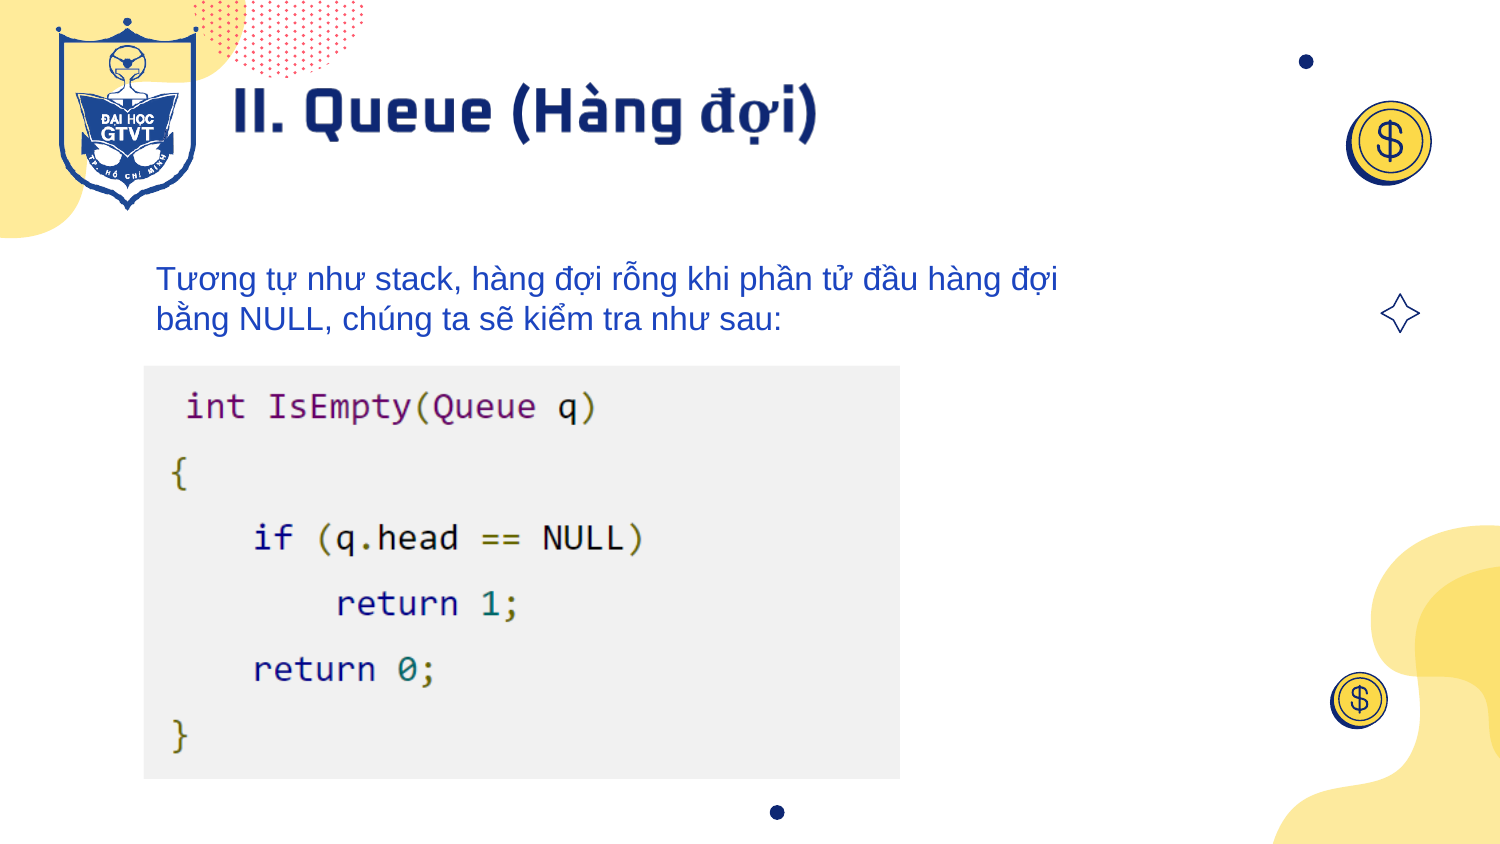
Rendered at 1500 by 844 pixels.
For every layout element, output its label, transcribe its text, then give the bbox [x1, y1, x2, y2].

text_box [1322, 671, 1391, 730]
picture [0, 0, 1157, 315]
text_box [1381, 293, 1420, 333]
text_box [1299, 55, 1313, 69]
text_box [770, 805, 784, 820]
subtitle Tương tự như stack, hàng đợi rỗng khi phần tử đầu hàng đợi bằng NULL, chúng ta sẽ kiểm tra như sau: [140, 235, 1100, 360]
picture [140, 362, 901, 779]
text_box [1345, 101, 1436, 186]
